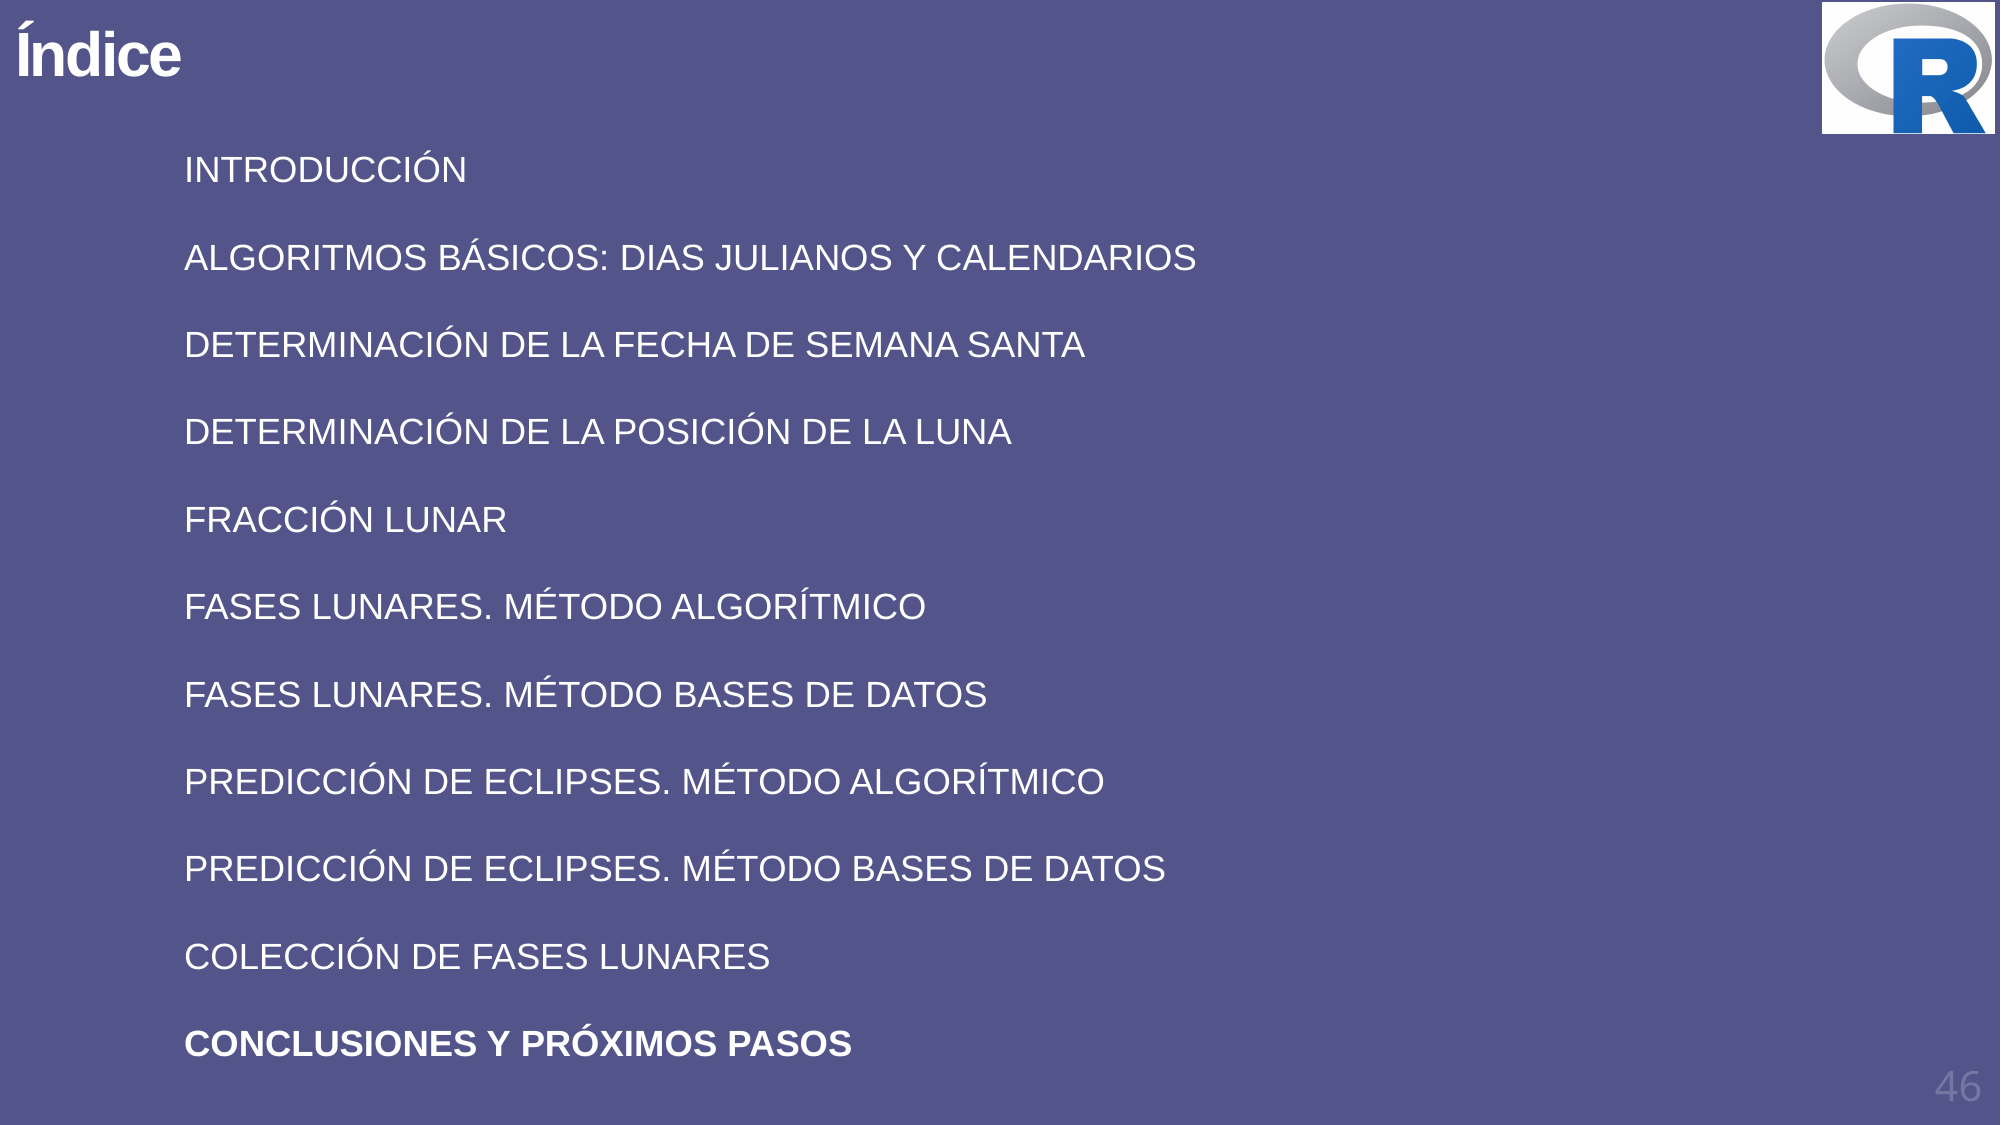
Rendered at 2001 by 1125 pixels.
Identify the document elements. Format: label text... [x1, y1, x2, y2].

picture [1822, 2, 1995, 135]
text_box INTRODUCCIÓN ALGORITMOS BÁSICOS: DIAS JULIANOS Y CALENDARIOS DETERMINACIÓN DE LA FECHA DE SEMANA SANTA DETERMINACIÓN DE LA POSICIÓN DE LA LUNA FRACCIÓN LUNAR FASES LUNARES. MÉTODO ALGORÍTMICO FASES LUNARES. MÉTODO BASES DE DATOS PREDICCIÓN DE ECLIPSES. MÉTODO ALGORÍTMICO PREDICCIÓN DE ECLIPSES. MÉTODO BASES DE DATOS COLECCIÓN DE FASES LUNARES CONCLUSIONES Y PRÓXIMOS PASOS [19, 138, 1981, 1072]
title Índice [0, 3, 1822, 96]
title Índice [1995, 3, 2000, 96]
slide_number 46 [1902, 1046, 1998, 1125]
